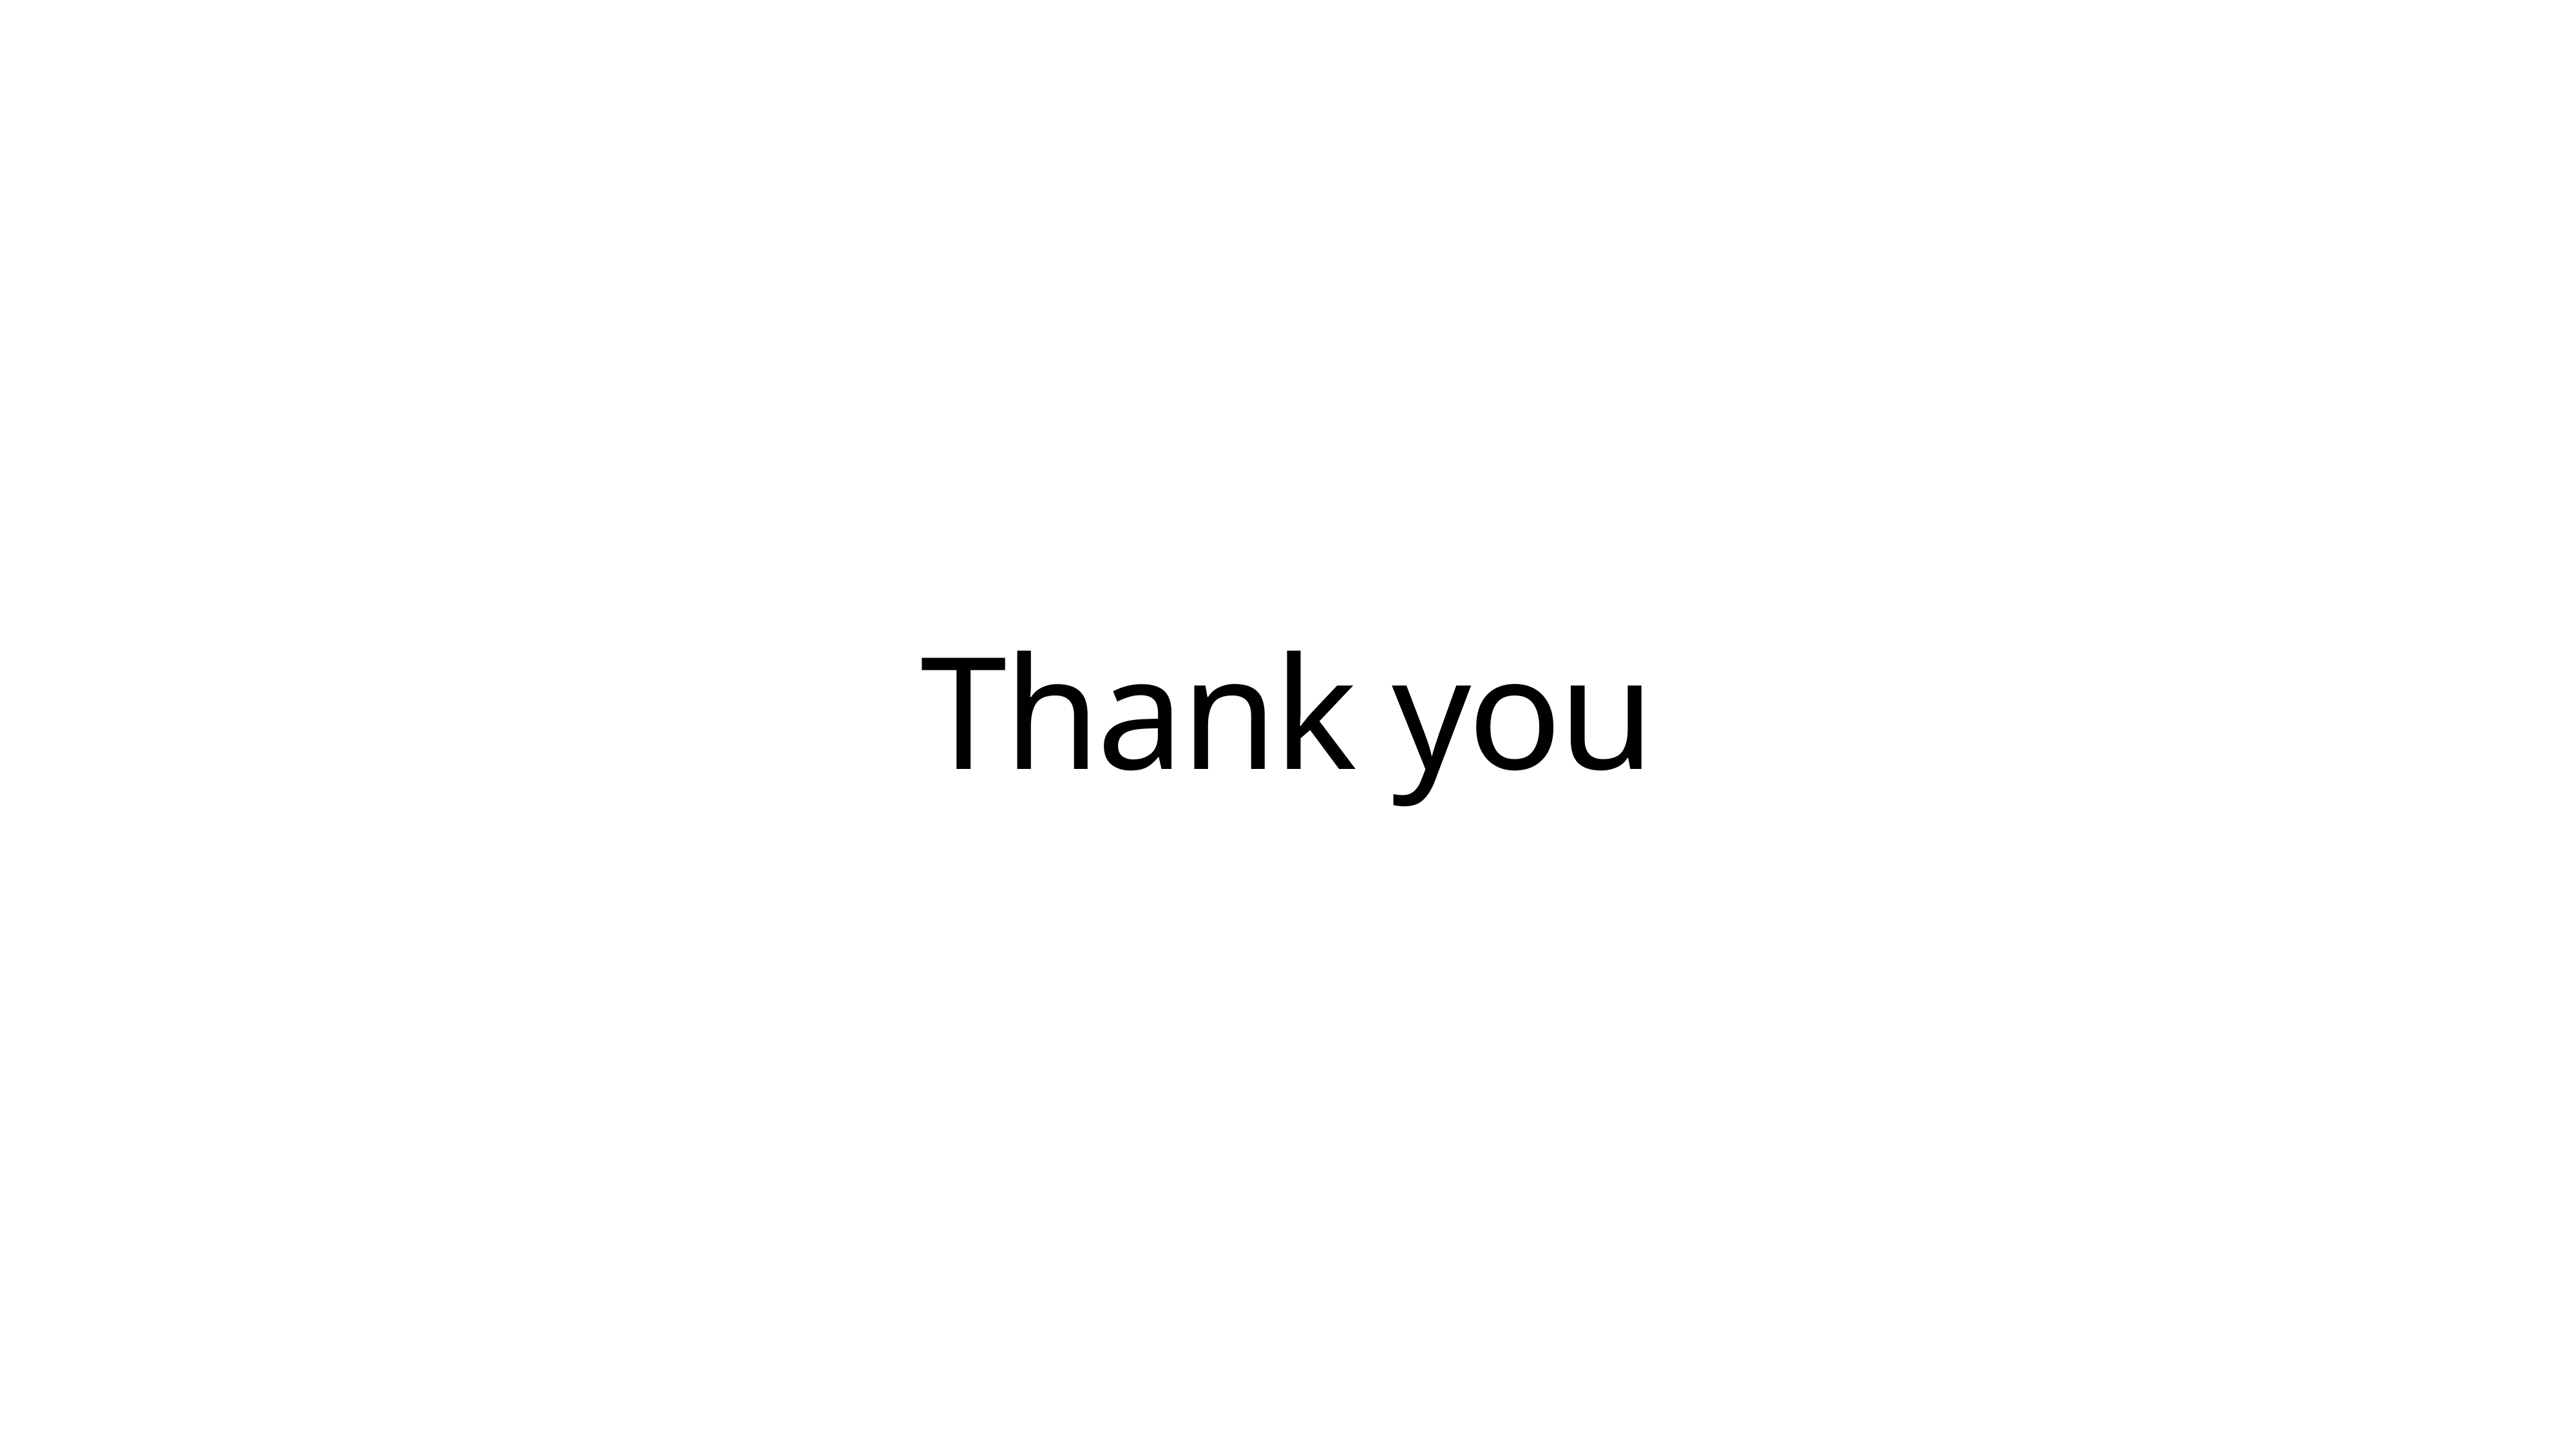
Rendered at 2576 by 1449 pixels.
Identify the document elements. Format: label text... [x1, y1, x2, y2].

list Thank you [127, 519, 2449, 930]
